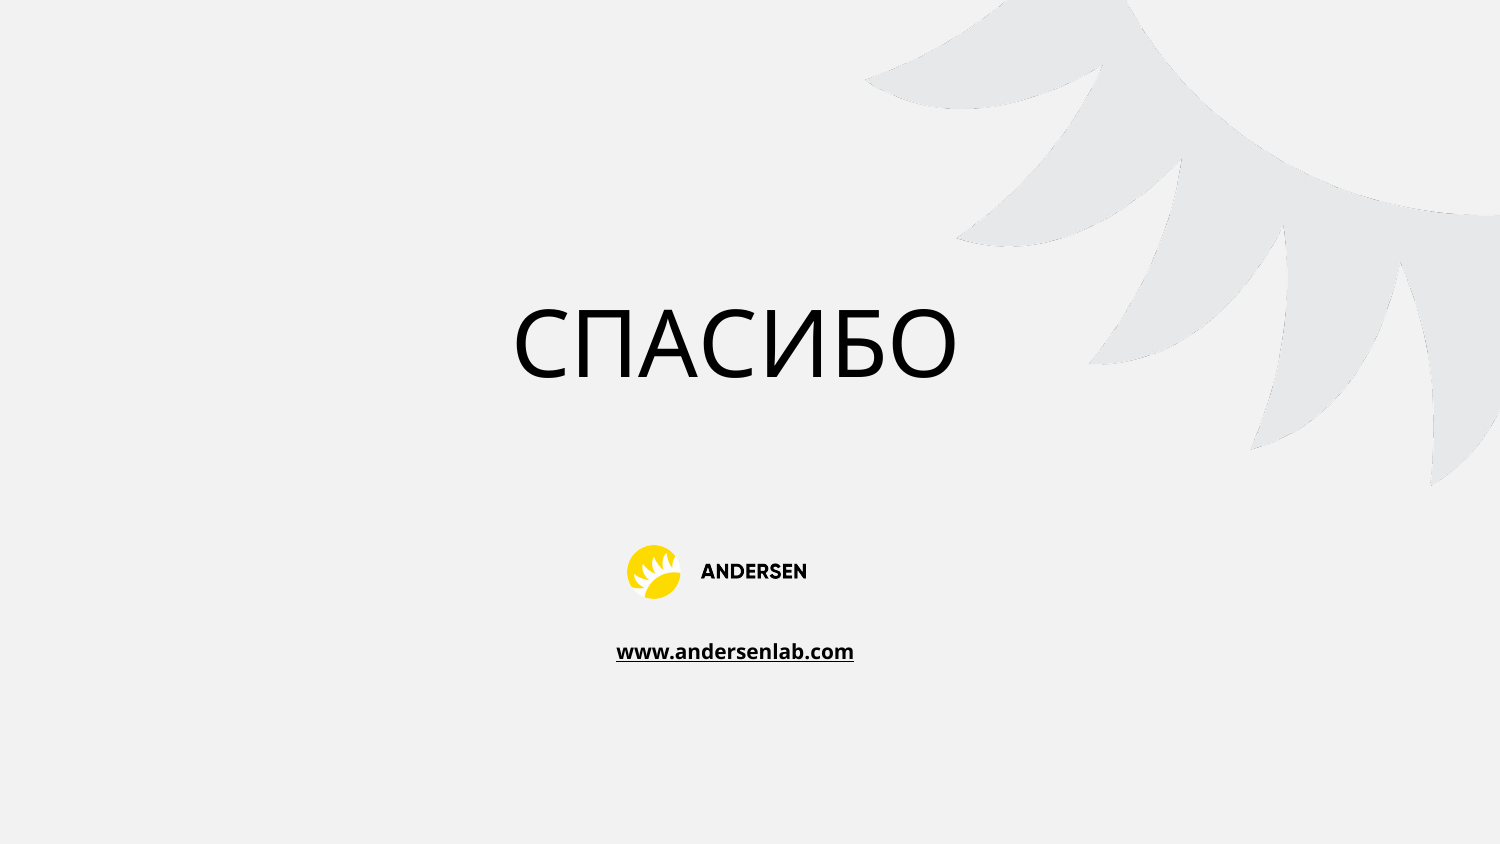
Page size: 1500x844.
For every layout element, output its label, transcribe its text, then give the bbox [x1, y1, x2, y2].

text_box СПАСИБО [293, 227, 814, 437]
picture [819, 0, 1500, 507]
picture [627, 544, 807, 599]
text_box www.andersenlab.com [547, 628, 924, 673]
